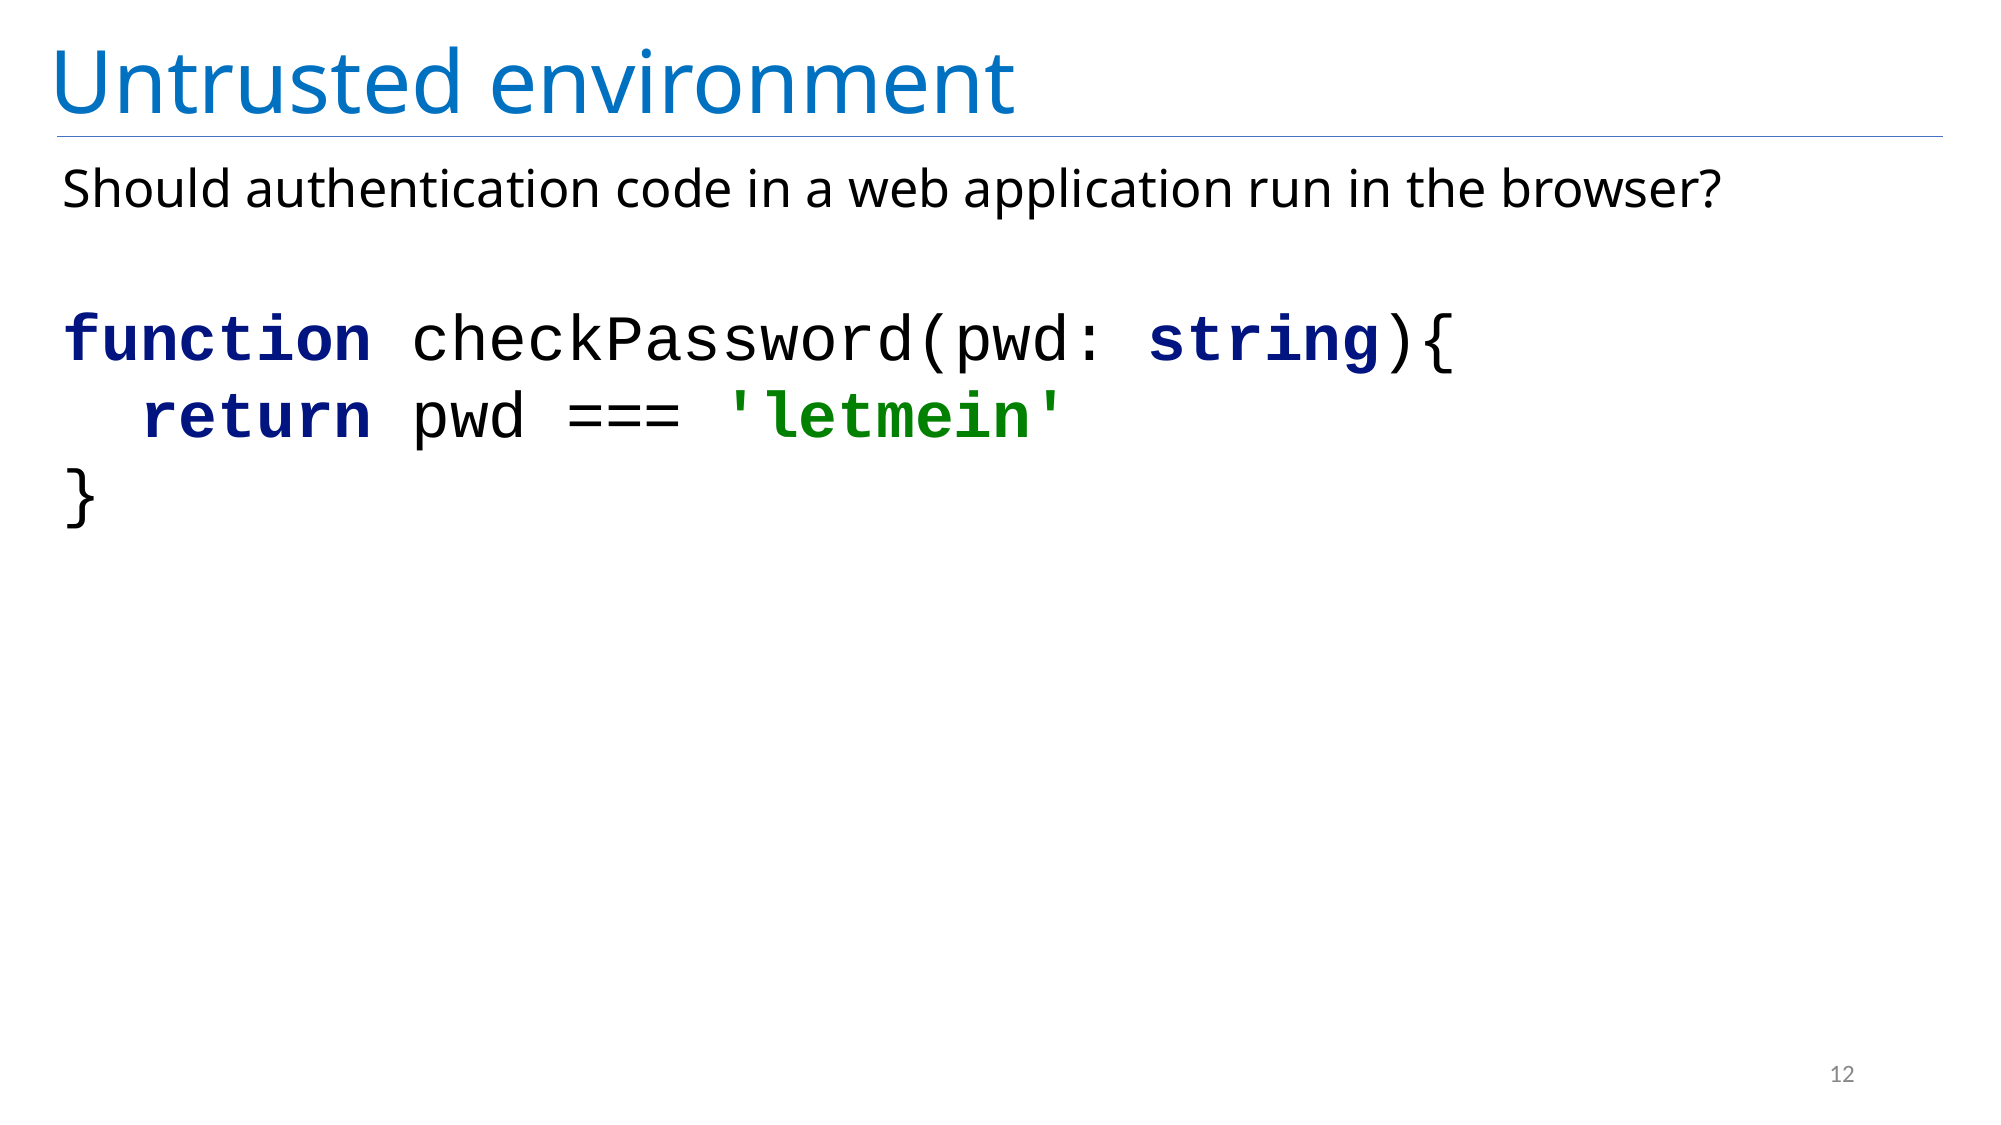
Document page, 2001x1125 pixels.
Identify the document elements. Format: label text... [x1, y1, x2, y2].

slide_number 12 [1819, 1051, 1863, 1094]
list Should authentication code in a web application run in the browser? function checkPassword(pwd: string){ return pwd === 'letmein' } [54, 154, 1975, 1061]
title Untrusted environment [41, 0, 2000, 141]
